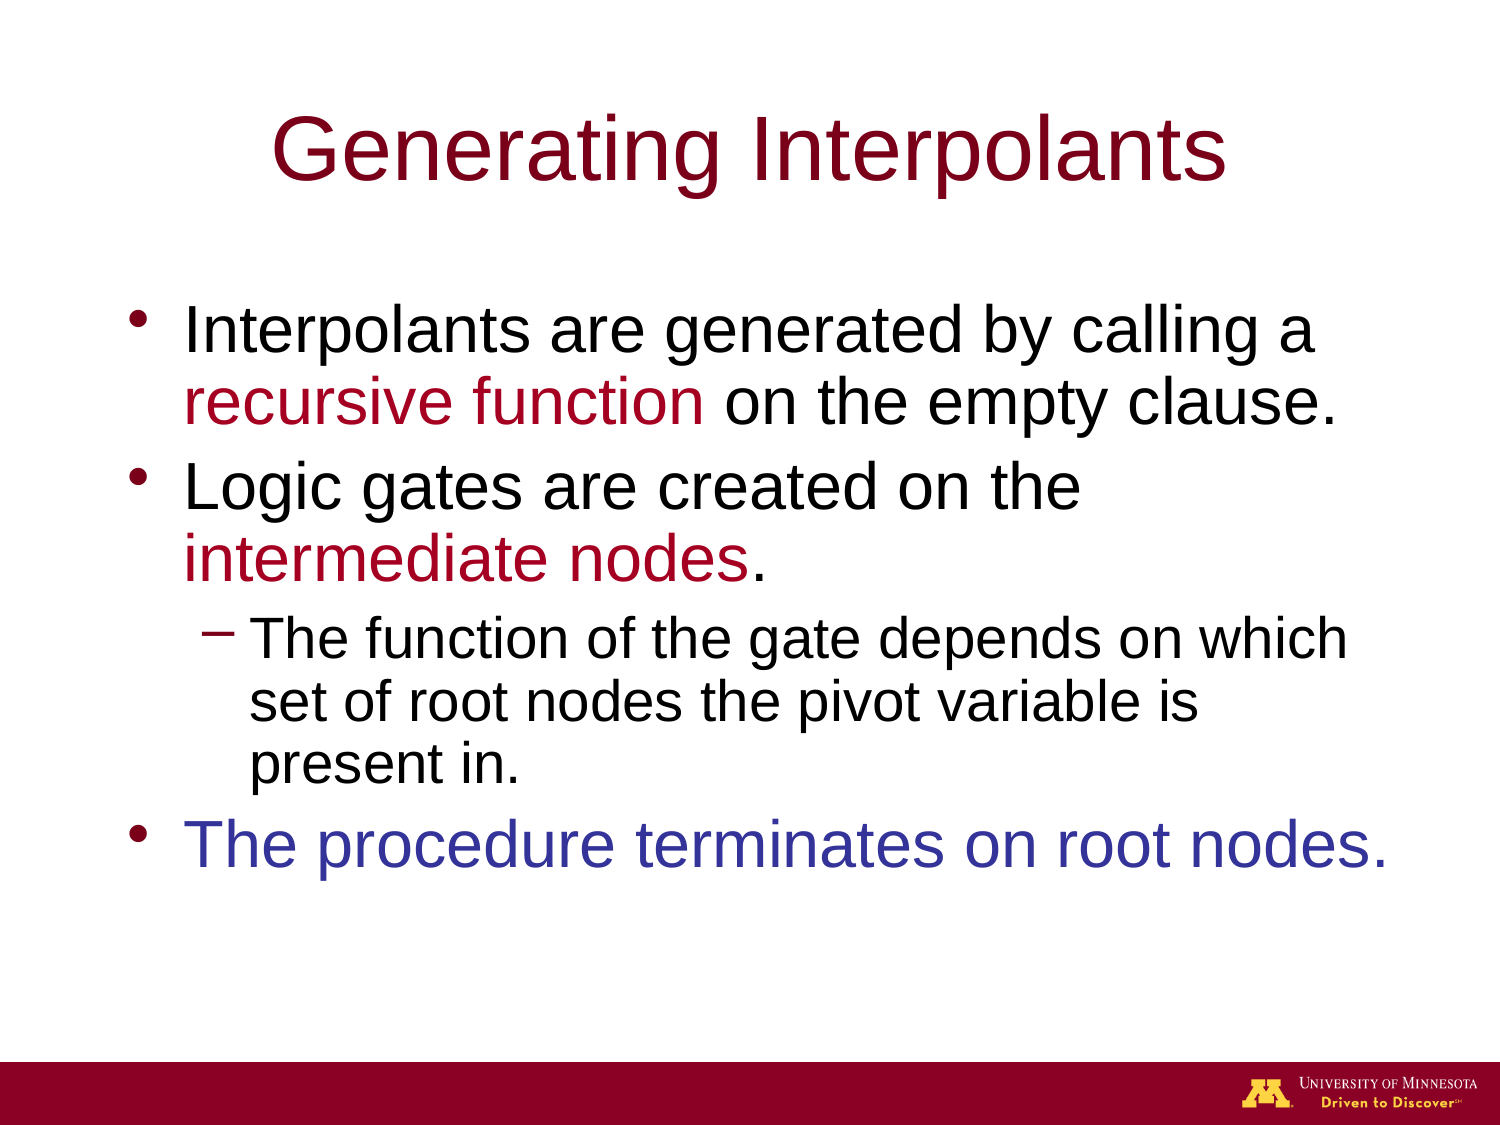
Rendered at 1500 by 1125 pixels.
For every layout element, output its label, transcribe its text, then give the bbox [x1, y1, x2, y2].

list Interpolants are generated by calling a recursive function on the empty clause. Logic gates are created on the intermediate nodes. The function of the gate depends on which set of root nodes the pivot variable is present in. The procedure terminates on root nodes. [112, 287, 1413, 938]
picture [0, 1062, 1500, 1125]
title Generating Interpolants [112, 49, 1388, 238]
